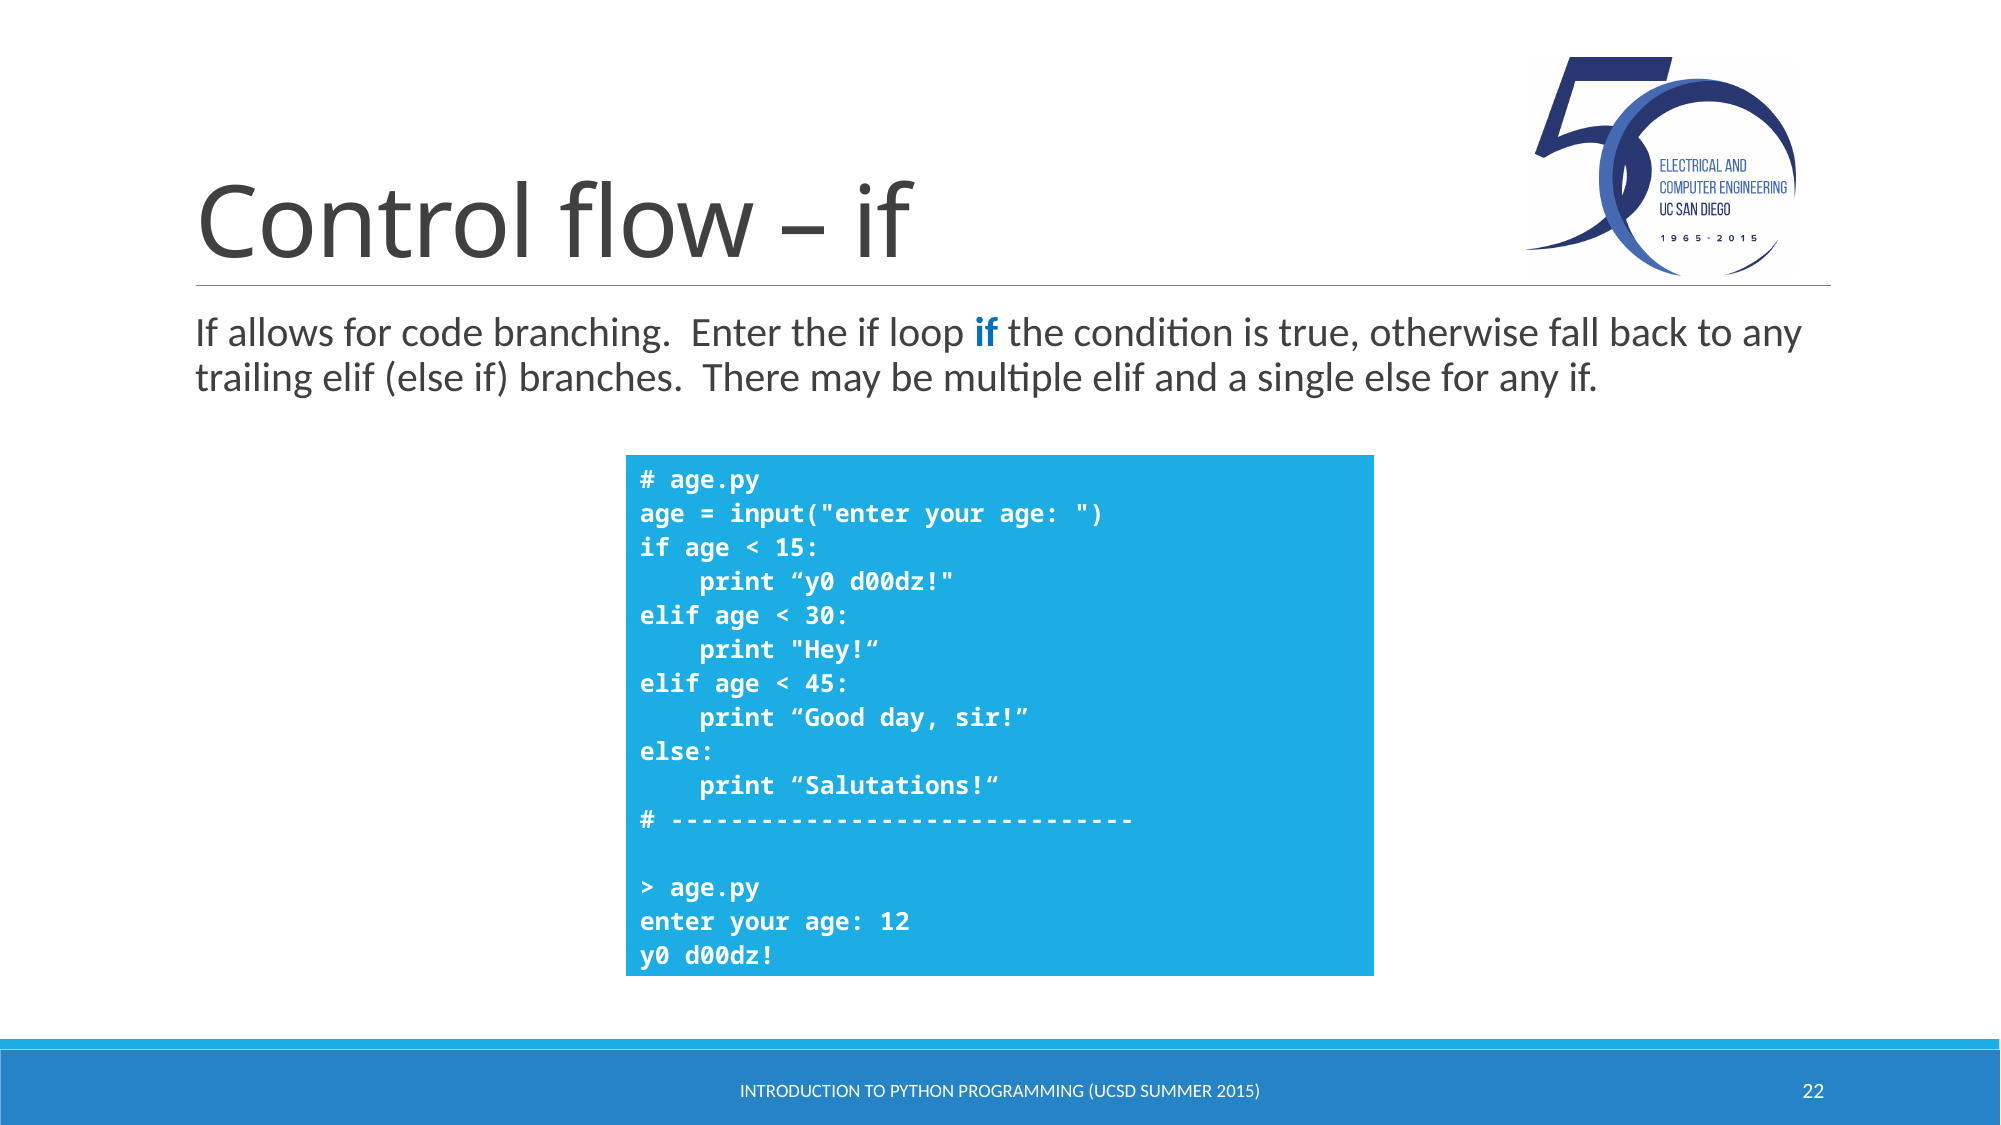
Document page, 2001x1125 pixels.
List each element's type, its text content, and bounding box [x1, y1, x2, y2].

slide_number 22 [1624, 1059, 1840, 1120]
title Control flow – if [180, 47, 1830, 285]
footer Introduction to Python Programming (UCSD Summer 2015) [604, 1059, 1396, 1120]
table_header # age.py age = input("enter your age: ") if age < 15: print “y0 d00dz!" elif age < 30: print "Hey!“ elif age < 45: print “Good day, sir!” else: print “Salutations!“ # ------------------------------- > age.py enter your age: 12 y0 d00dz! [626, 455, 1374, 976]
list If allows for code branching. Enter the if loop if the condition is true, otherwise fall back to any trailing elif (else if) branches. There may be multiple elif and a single else for any if. [180, 302, 1830, 963]
